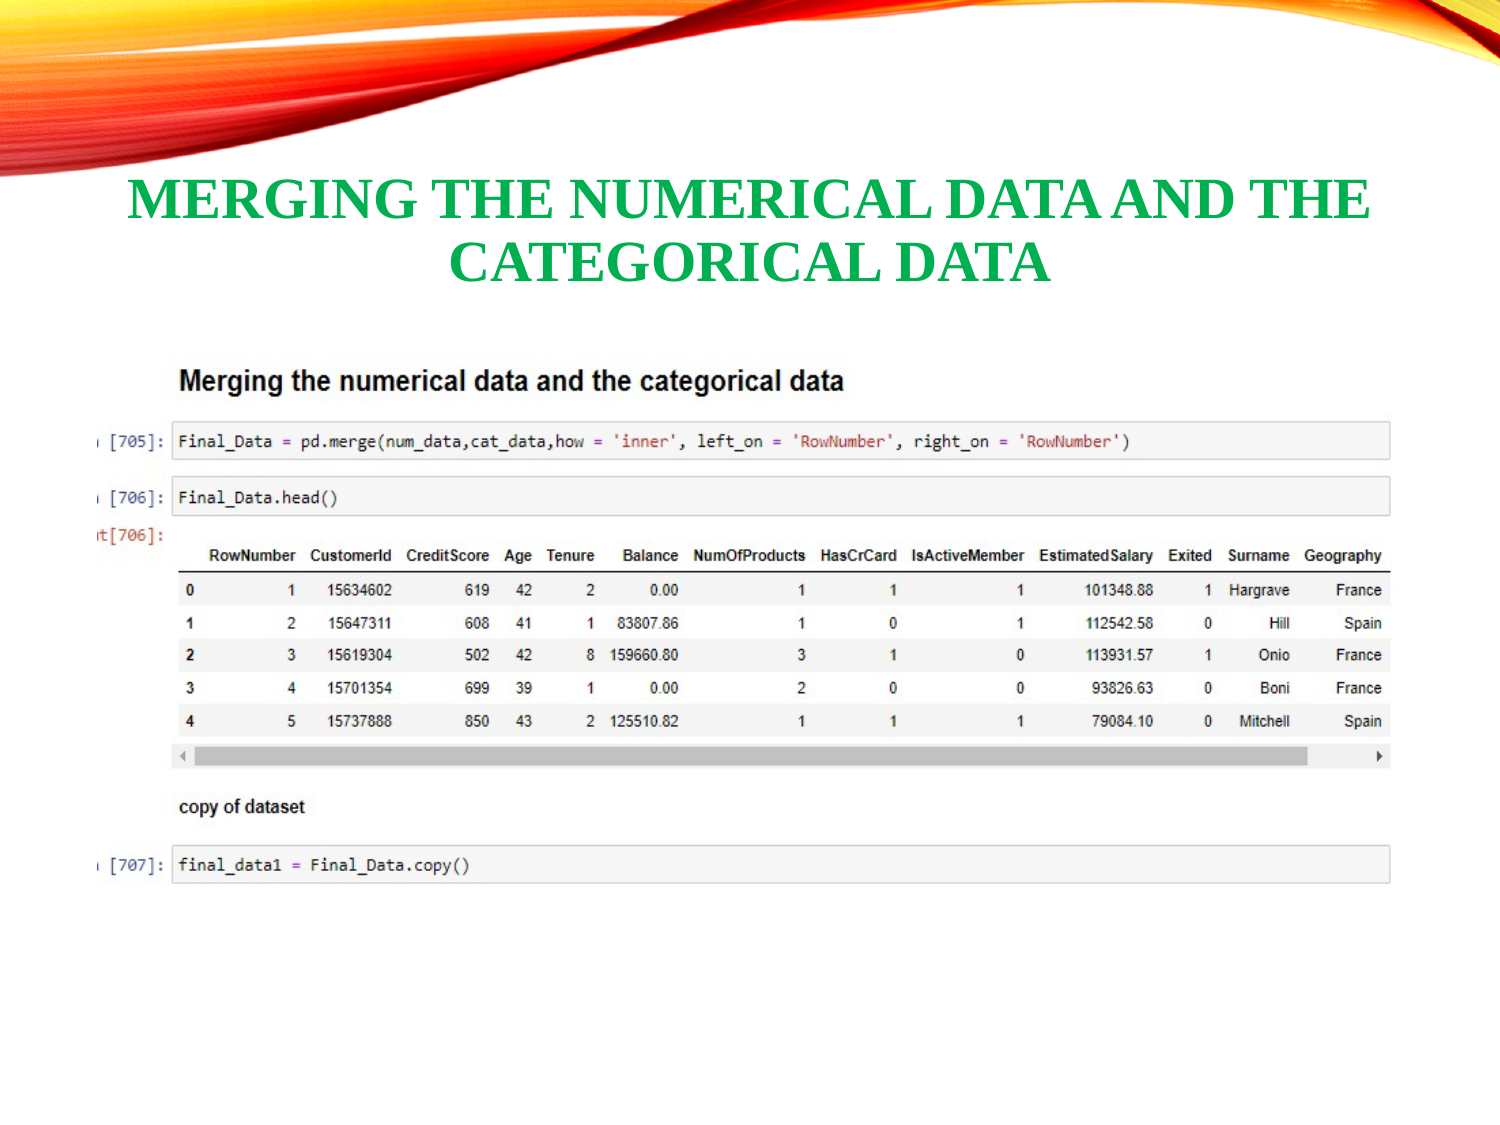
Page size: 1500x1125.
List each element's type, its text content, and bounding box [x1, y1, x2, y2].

picture [0, 0, 1500, 178]
title Merging the numerical data and the categorical data [75, 125, 1425, 337]
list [97, 332, 1403, 894]
